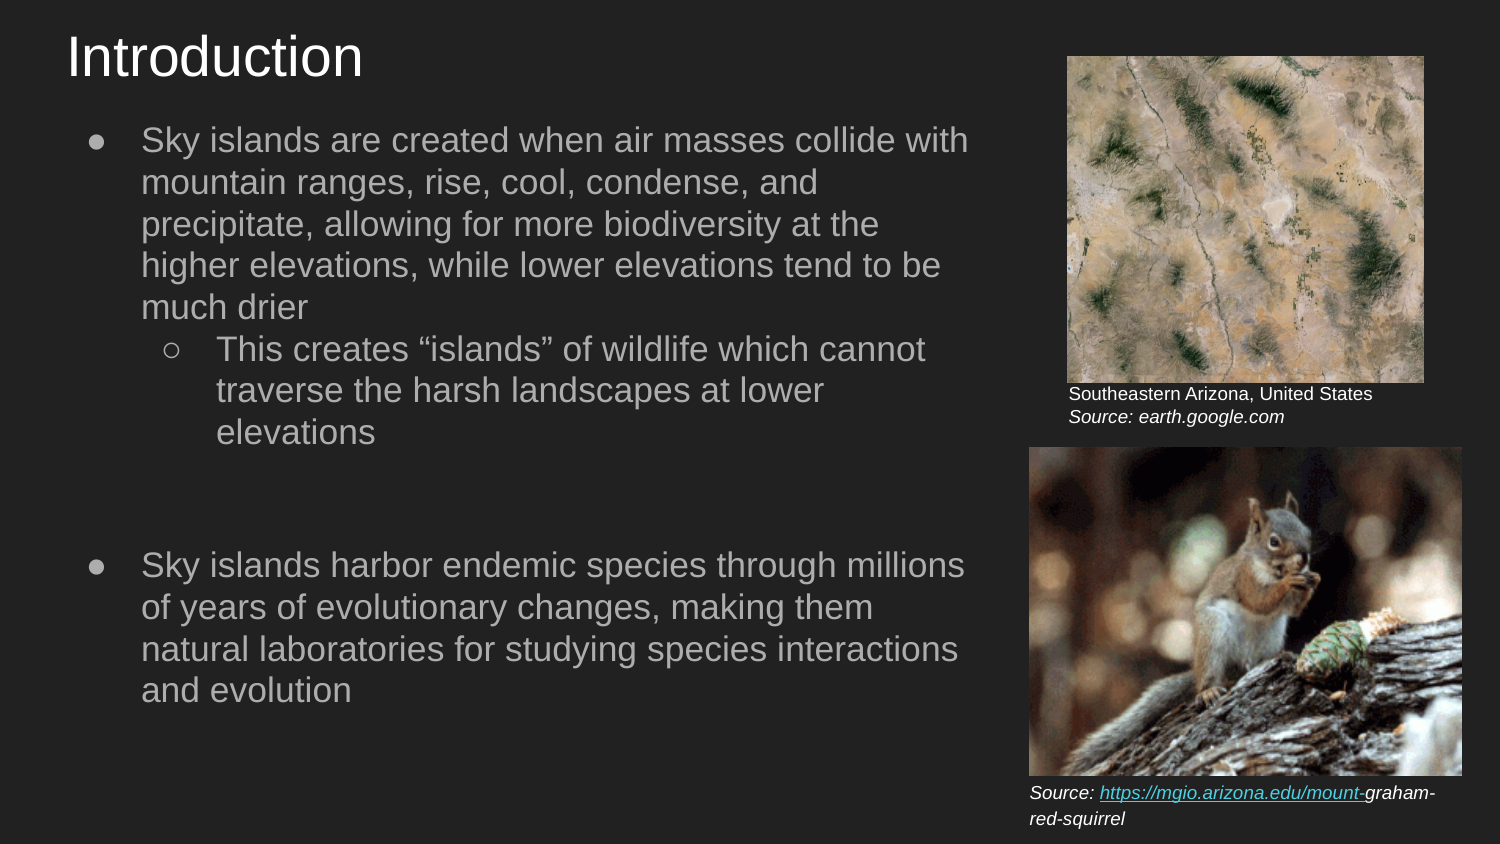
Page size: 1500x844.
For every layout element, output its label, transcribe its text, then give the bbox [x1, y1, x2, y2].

text_box Southeastern Arizona, United States Source: earth.google.com [1053, 367, 1410, 406]
title Introduction [51, 9, 1449, 104]
picture [1067, 56, 1425, 383]
list Sky islands are created when air masses collide with mountain ranges, rise, cool, condense, and precipitate, allowing for more biodiversity at the higher elevations, while lower elevations tend to be much drier This creates “islands” of wildlife which cannot traverse the harsh landscapes at lower elevations Sky islands harbor endemic species through millions of years of evolutionary changes, making them natural laboratories for studying species interactions and evolution [51, 103, 1001, 812]
text_box Source: https://mgio.arizona.edu/mount-graham- red-squirrel [1014, 762, 1462, 802]
picture [1029, 447, 1462, 777]
